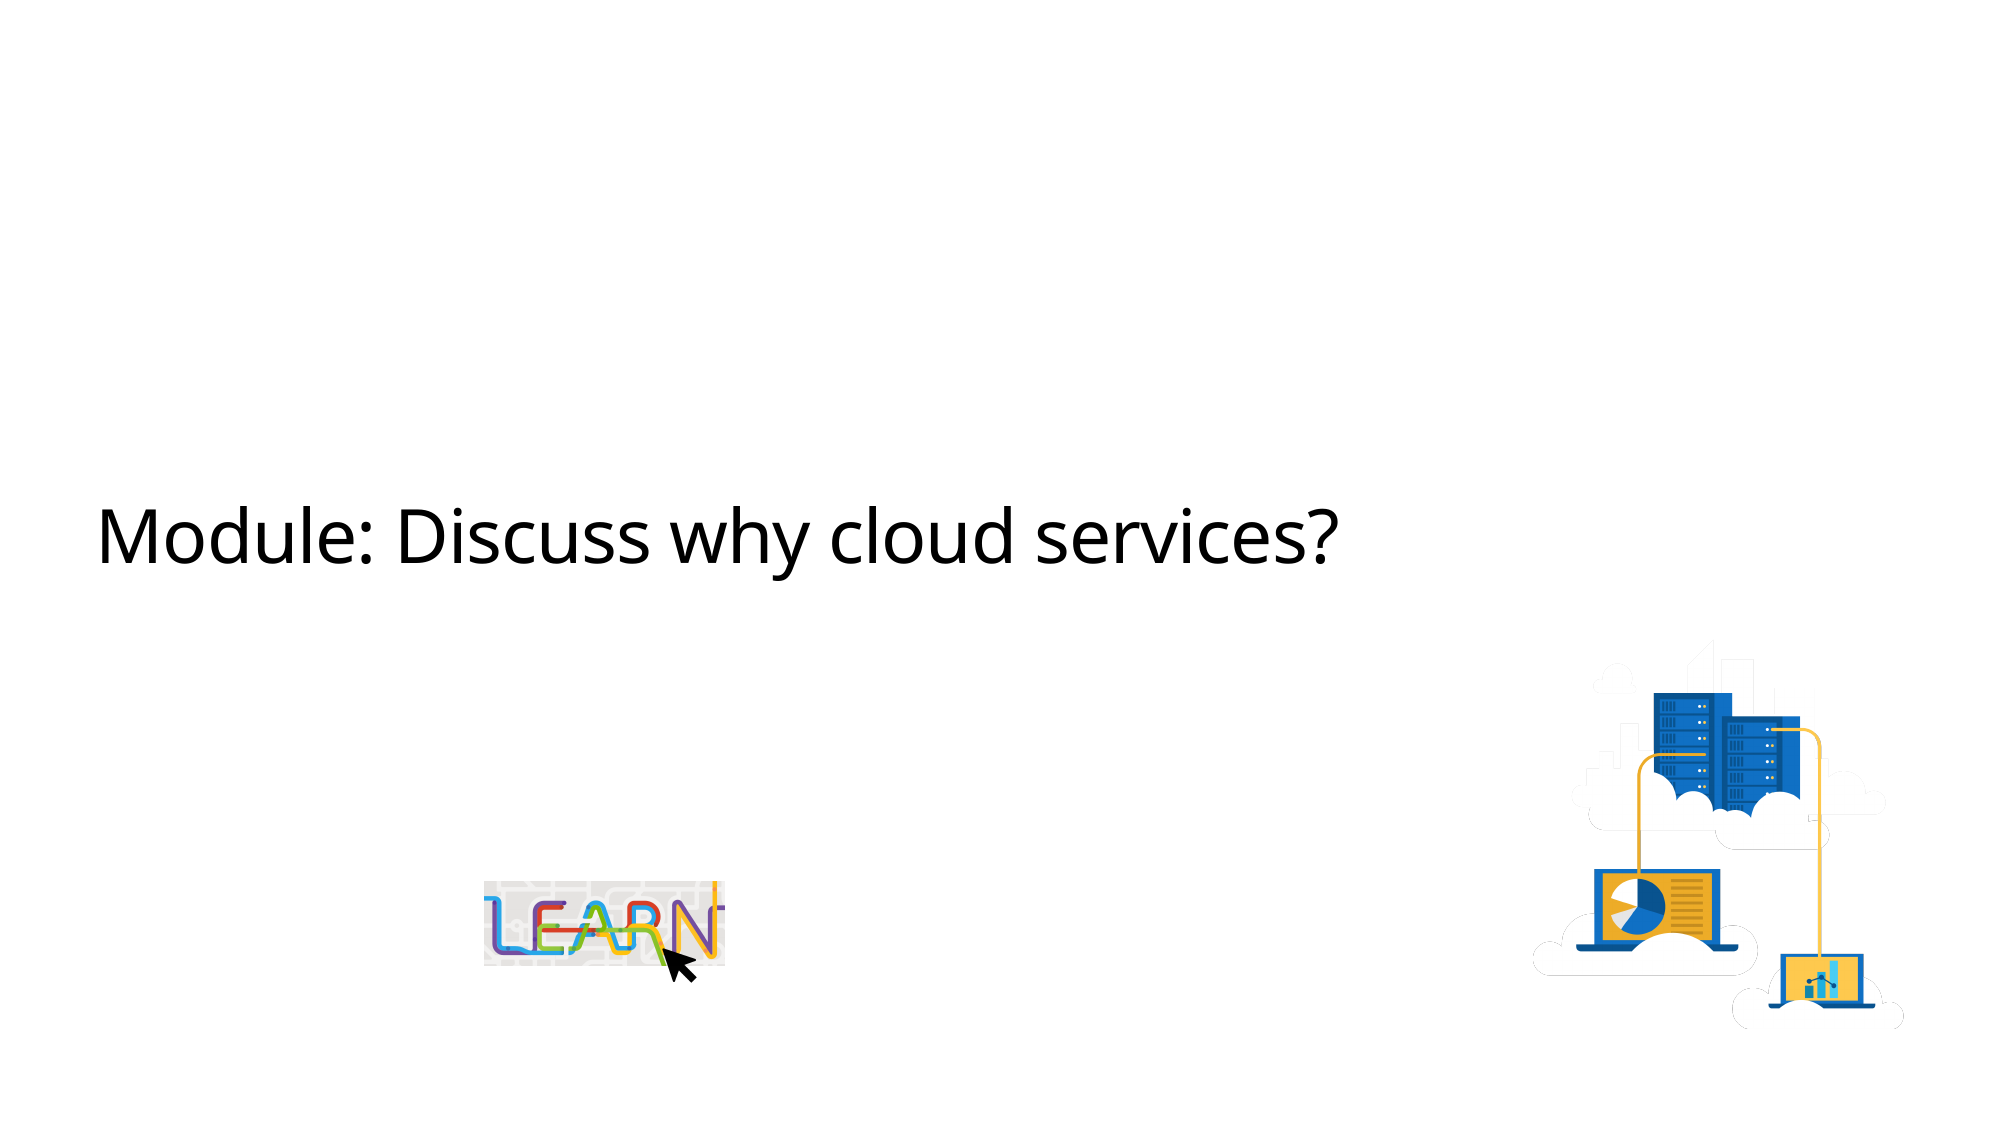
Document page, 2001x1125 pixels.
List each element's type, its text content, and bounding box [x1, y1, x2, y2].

picture [1532, 639, 1905, 1029]
title Module: Discuss why cloud services? [95, 497, 1596, 580]
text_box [483, 881, 725, 995]
